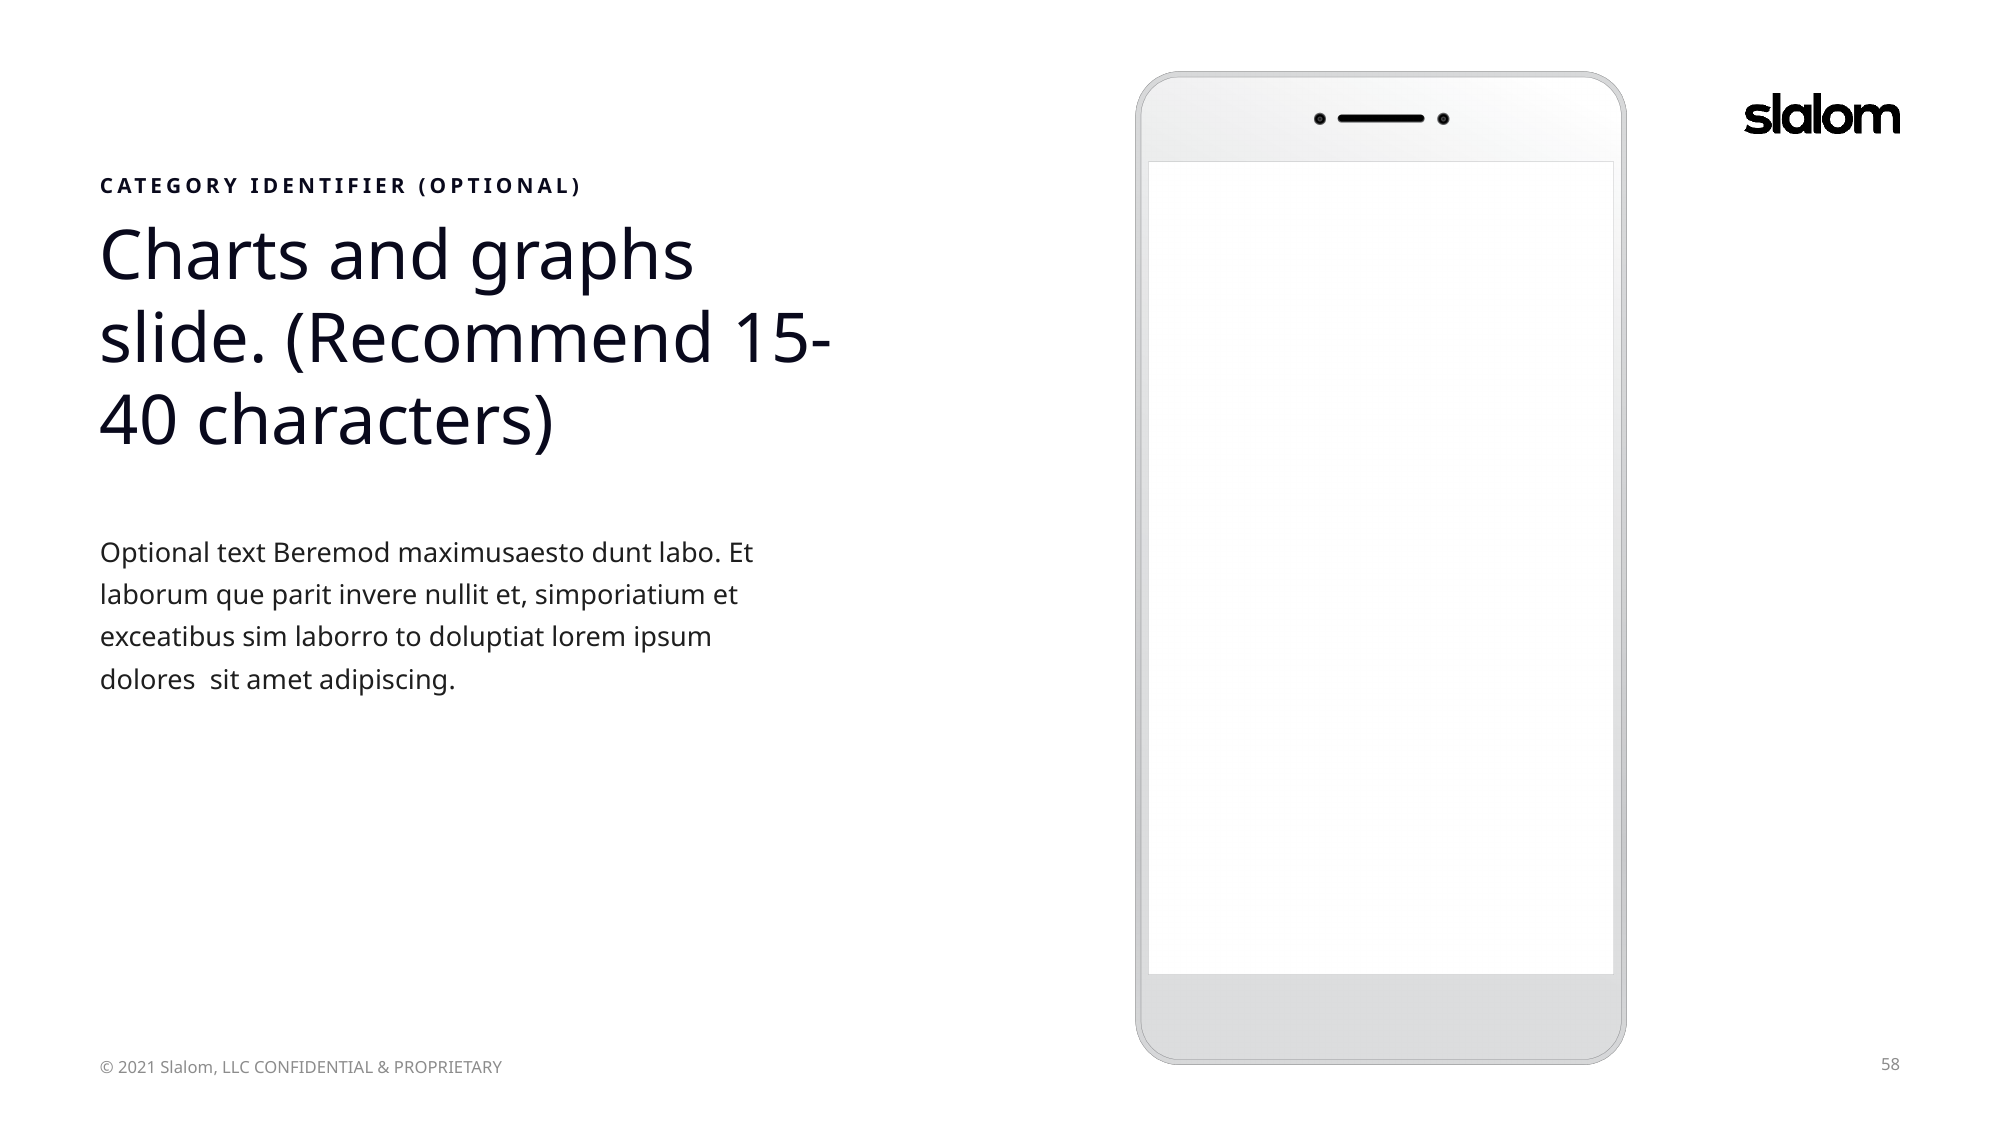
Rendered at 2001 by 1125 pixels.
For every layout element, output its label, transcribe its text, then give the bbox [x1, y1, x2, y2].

footer © 2021 Slalom, LLC CONFIDENTIAL & PROPRIETARY [99, 1038, 759, 1099]
picture [1122, 43, 1640, 1082]
text_box CATEGORY IDENTIFIER (OPTIONAL) [98, 170, 727, 198]
picture [1744, 93, 1900, 134]
text_box Optional text Beremod maximusaesto dunt labo. Et laborum que parit invere nullit et, simporiatium et exceatibus sim laborro to doluptiat lorem ipsum dolores sit amet adipiscing. [98, 523, 796, 692]
text_box Charts and graphs slide. (Recommend 15-40 characters) [98, 210, 863, 457]
slide_number 58 [1412, 1035, 1900, 1096]
